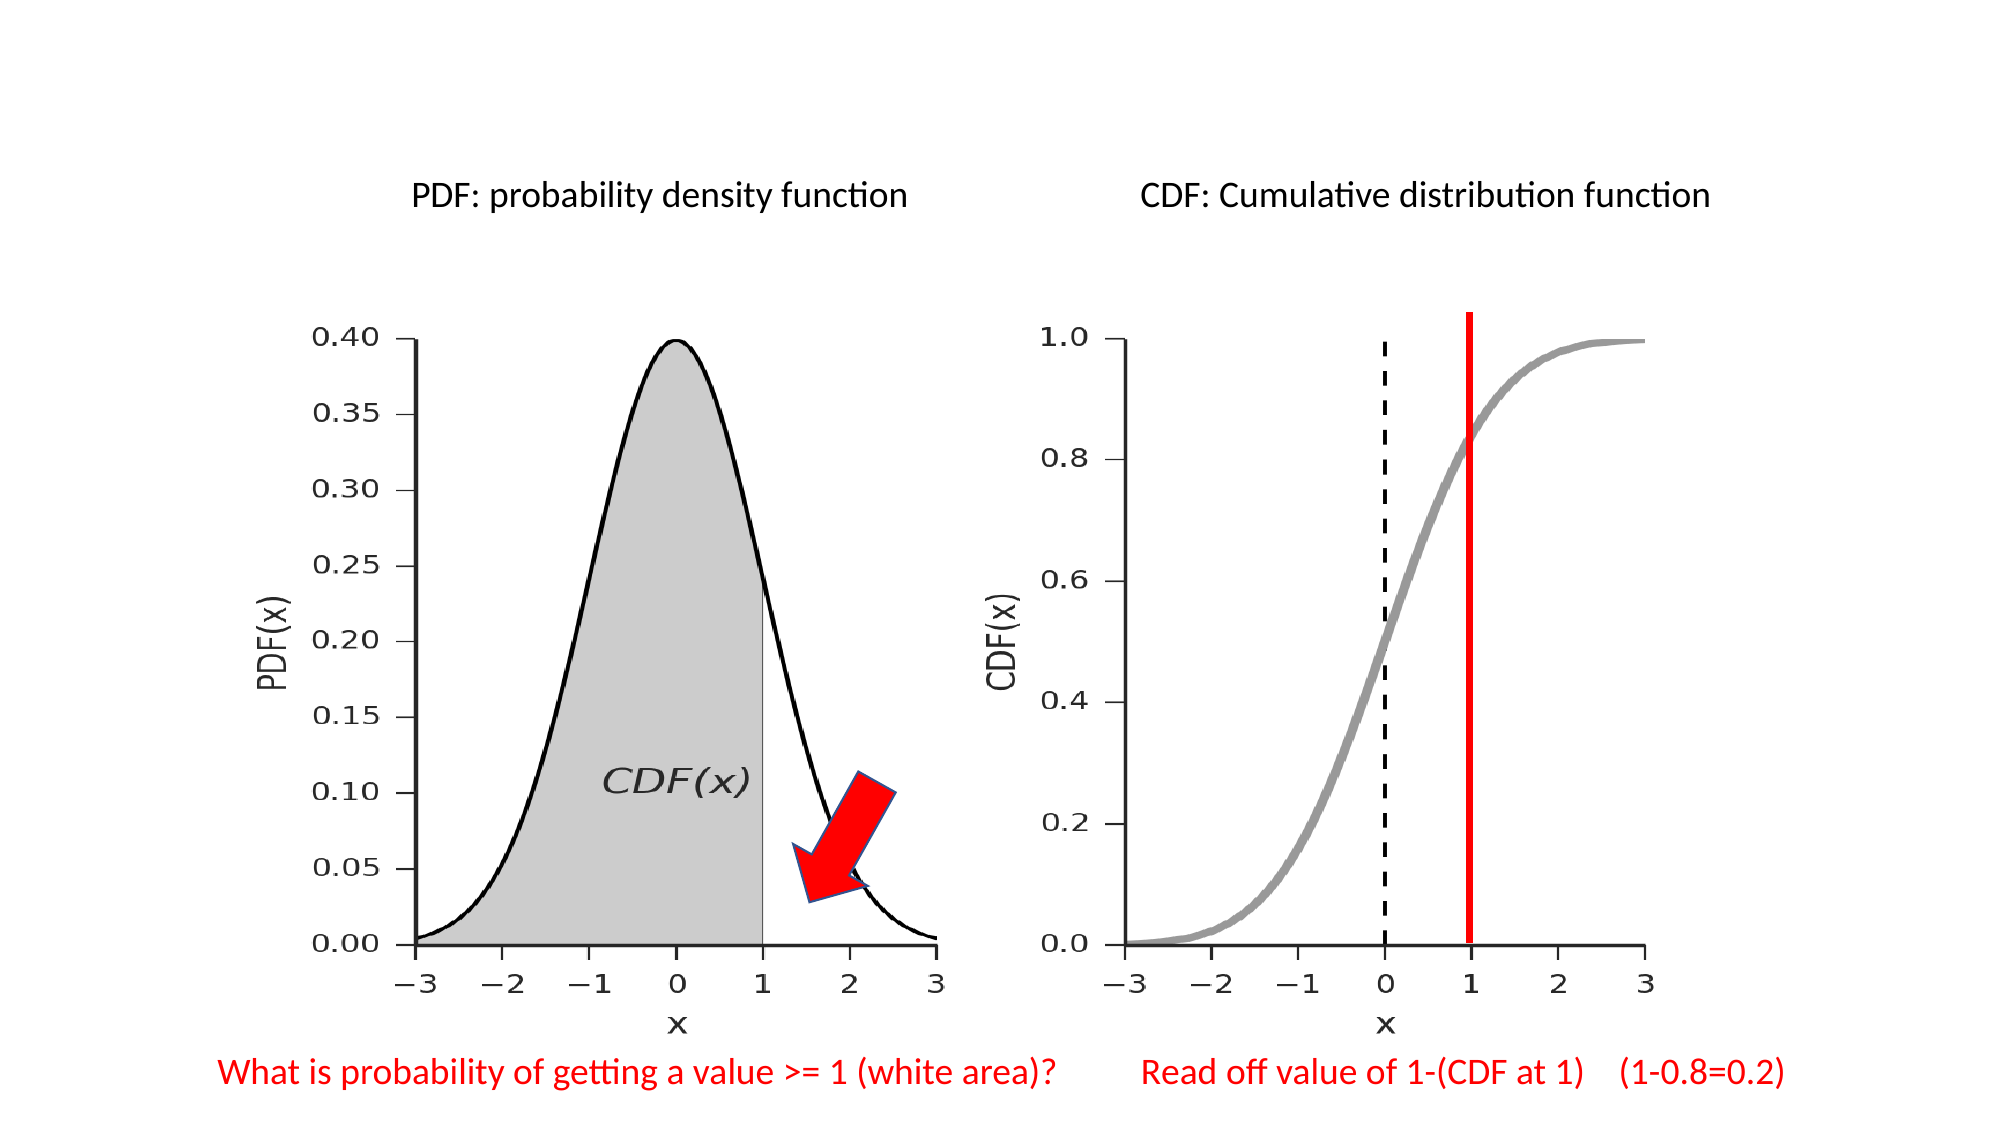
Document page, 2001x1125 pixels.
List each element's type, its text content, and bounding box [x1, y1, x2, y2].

text_box Read off value of 1-(CDF at 1) (1-0.8=0.2) [1126, 1039, 1802, 1100]
text_box What is probability of getting a value >= 1 (white area)? [202, 1039, 1074, 1100]
picture [216, 294, 1695, 1071]
text_box PDF: probability density function [396, 162, 925, 222]
text_box CDF: Cumulative distribution function [1125, 162, 1727, 222]
